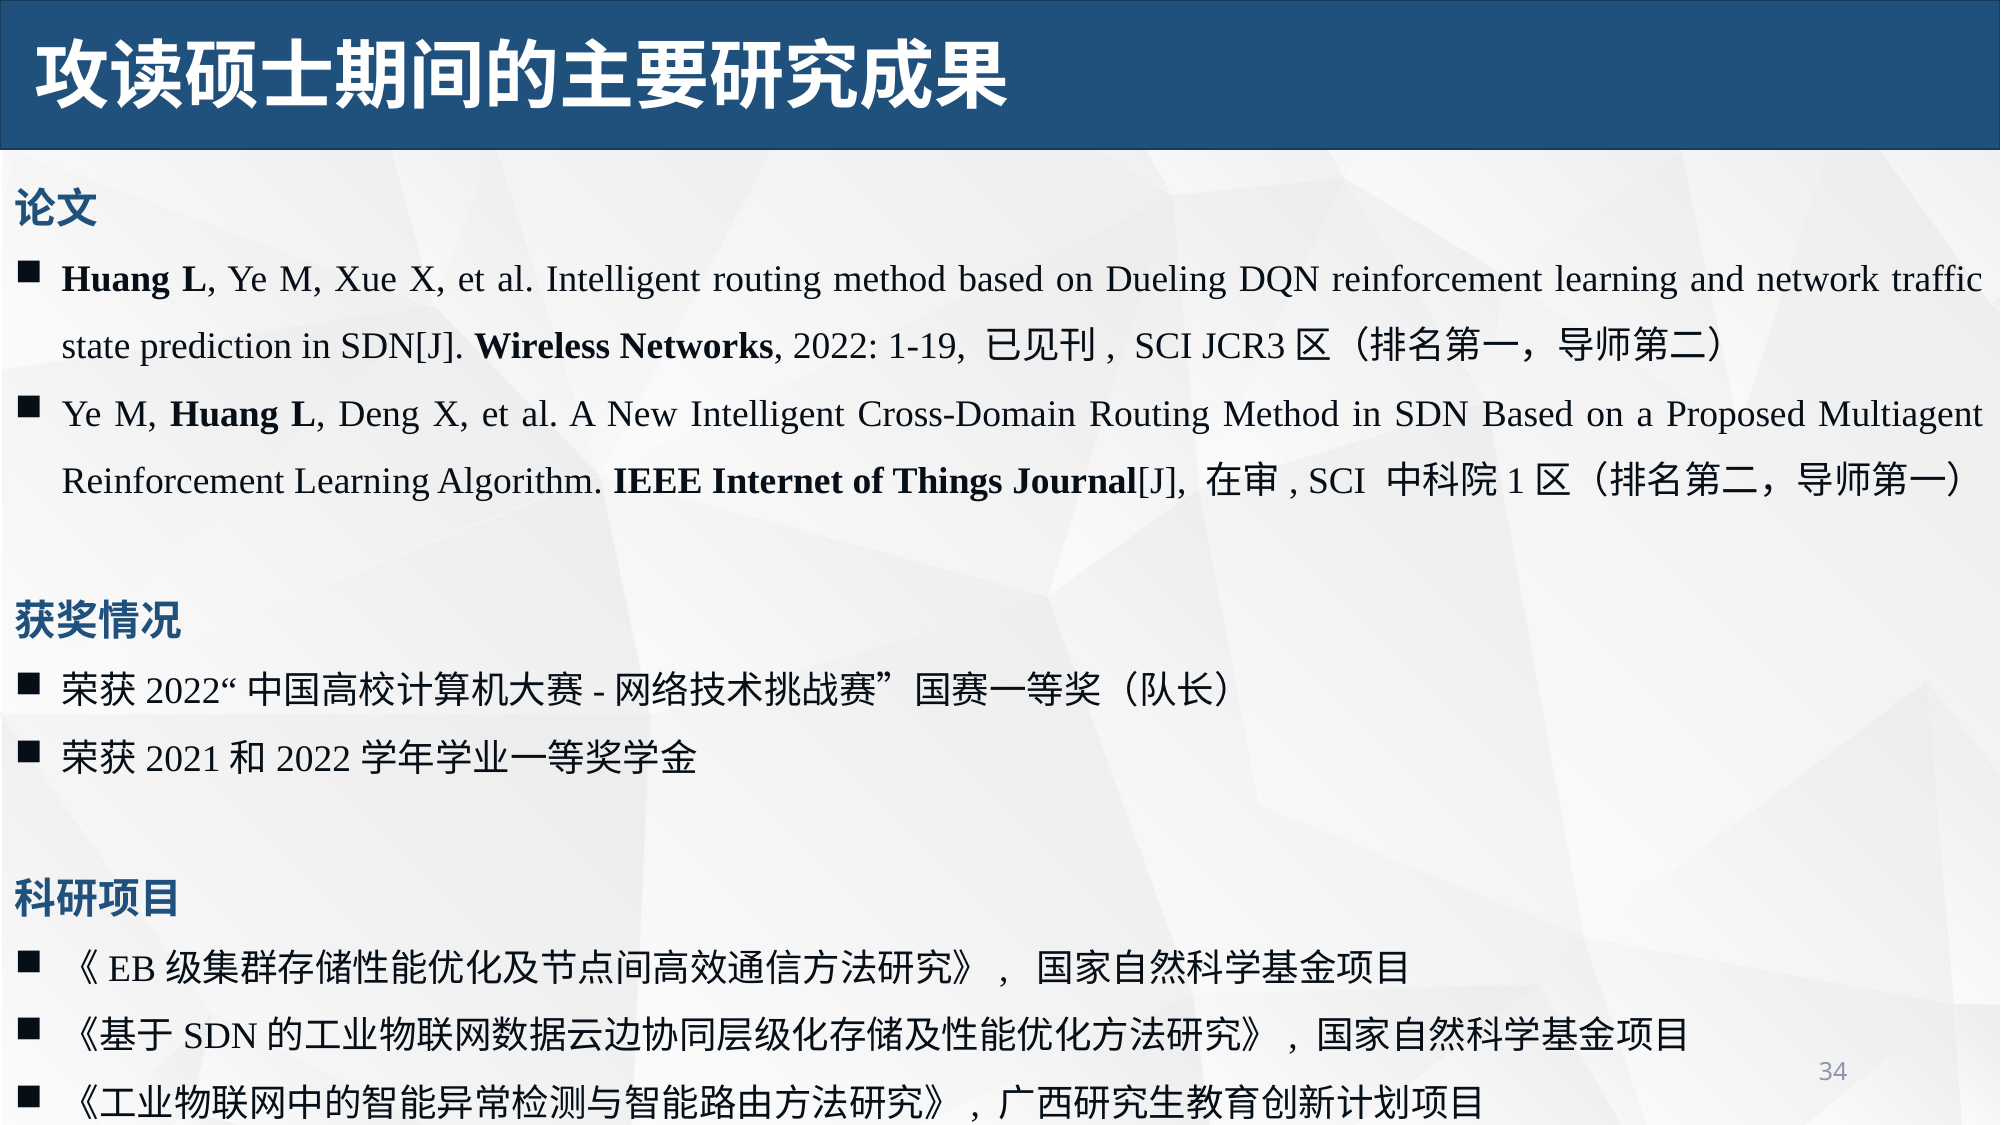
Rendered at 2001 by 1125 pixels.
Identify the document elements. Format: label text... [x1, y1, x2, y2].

text_box 攻读硕士期间的主要研究成果 [19, 30, 1248, 113]
text_box 论文 Huang L, Ye M, Xue X, et al. Intelligent routing method based on Dueling DQN reinforcement learning and network traffic state prediction in SDN[J]. Wireless Networks, 2022: 1-19, 已见刊, SCI JCR3区（排名第一，导师第二） Ye M, Huang L, Deng X, et al. A New Intelligent Cross-Domain Routing Method in SDN Based on a Proposed Multiagent Reinforcement Learning Algorithm. IEEE Internet of Things Journal[J], 在审, SCI 中科院1区（排名第二，导师第一） 获奖情况 荣获2022“中国高校计算机大赛-网络技术挑战赛”国赛一等奖（队长） 荣获2021和2022学年学业一等奖学金 科研项目 《EB级集群存储性能优化及节点间高效通信方法研究》, 国家自然科学基金项目 《基于SDN的工业物联网数据云边协同层级化存储及性能优化方法研究》, 国家自然科学基金项目 《工业物联网中的智能异常检测与智能路由方法研究》, 广西研究生教育创新计划项目 [0, 150, 2000, 1125]
text_box [0, 0, 2000, 150]
